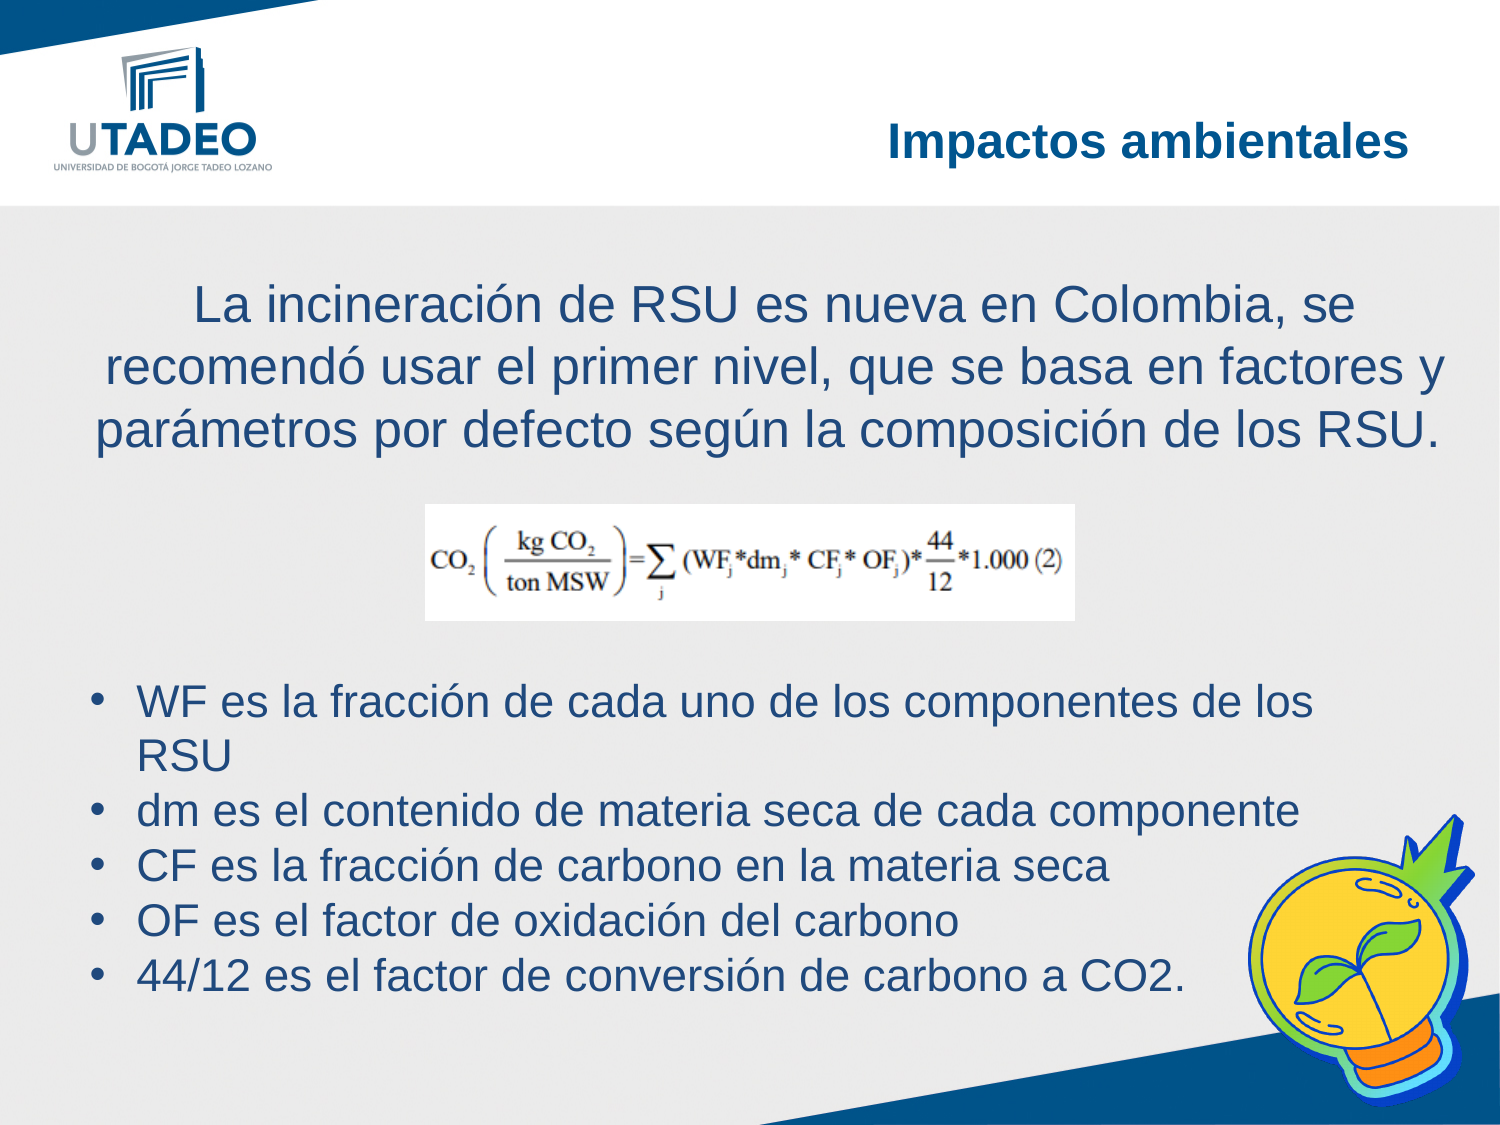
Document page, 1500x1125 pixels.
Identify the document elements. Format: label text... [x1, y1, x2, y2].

text_box La incineración de RSU es nueva en Colombia, se recomendó usar el primer nivel, que se basa en factores y parámetros por defecto según la composición de los RSU. [74, 262, 1477, 466]
text_box WF es la fracción de cada uno de los componentes de los RSU dm es el contenido de materia seca de cada componente CF es la fracción de carbono en la materia seca OF es el factor de oxidación del carbono 44/12 es el factor de conversión de carbono a CO2. [74, 663, 1438, 1009]
title Impactos ambientales [75, 45, 1425, 233]
picture [0, 0, 1500, 1125]
